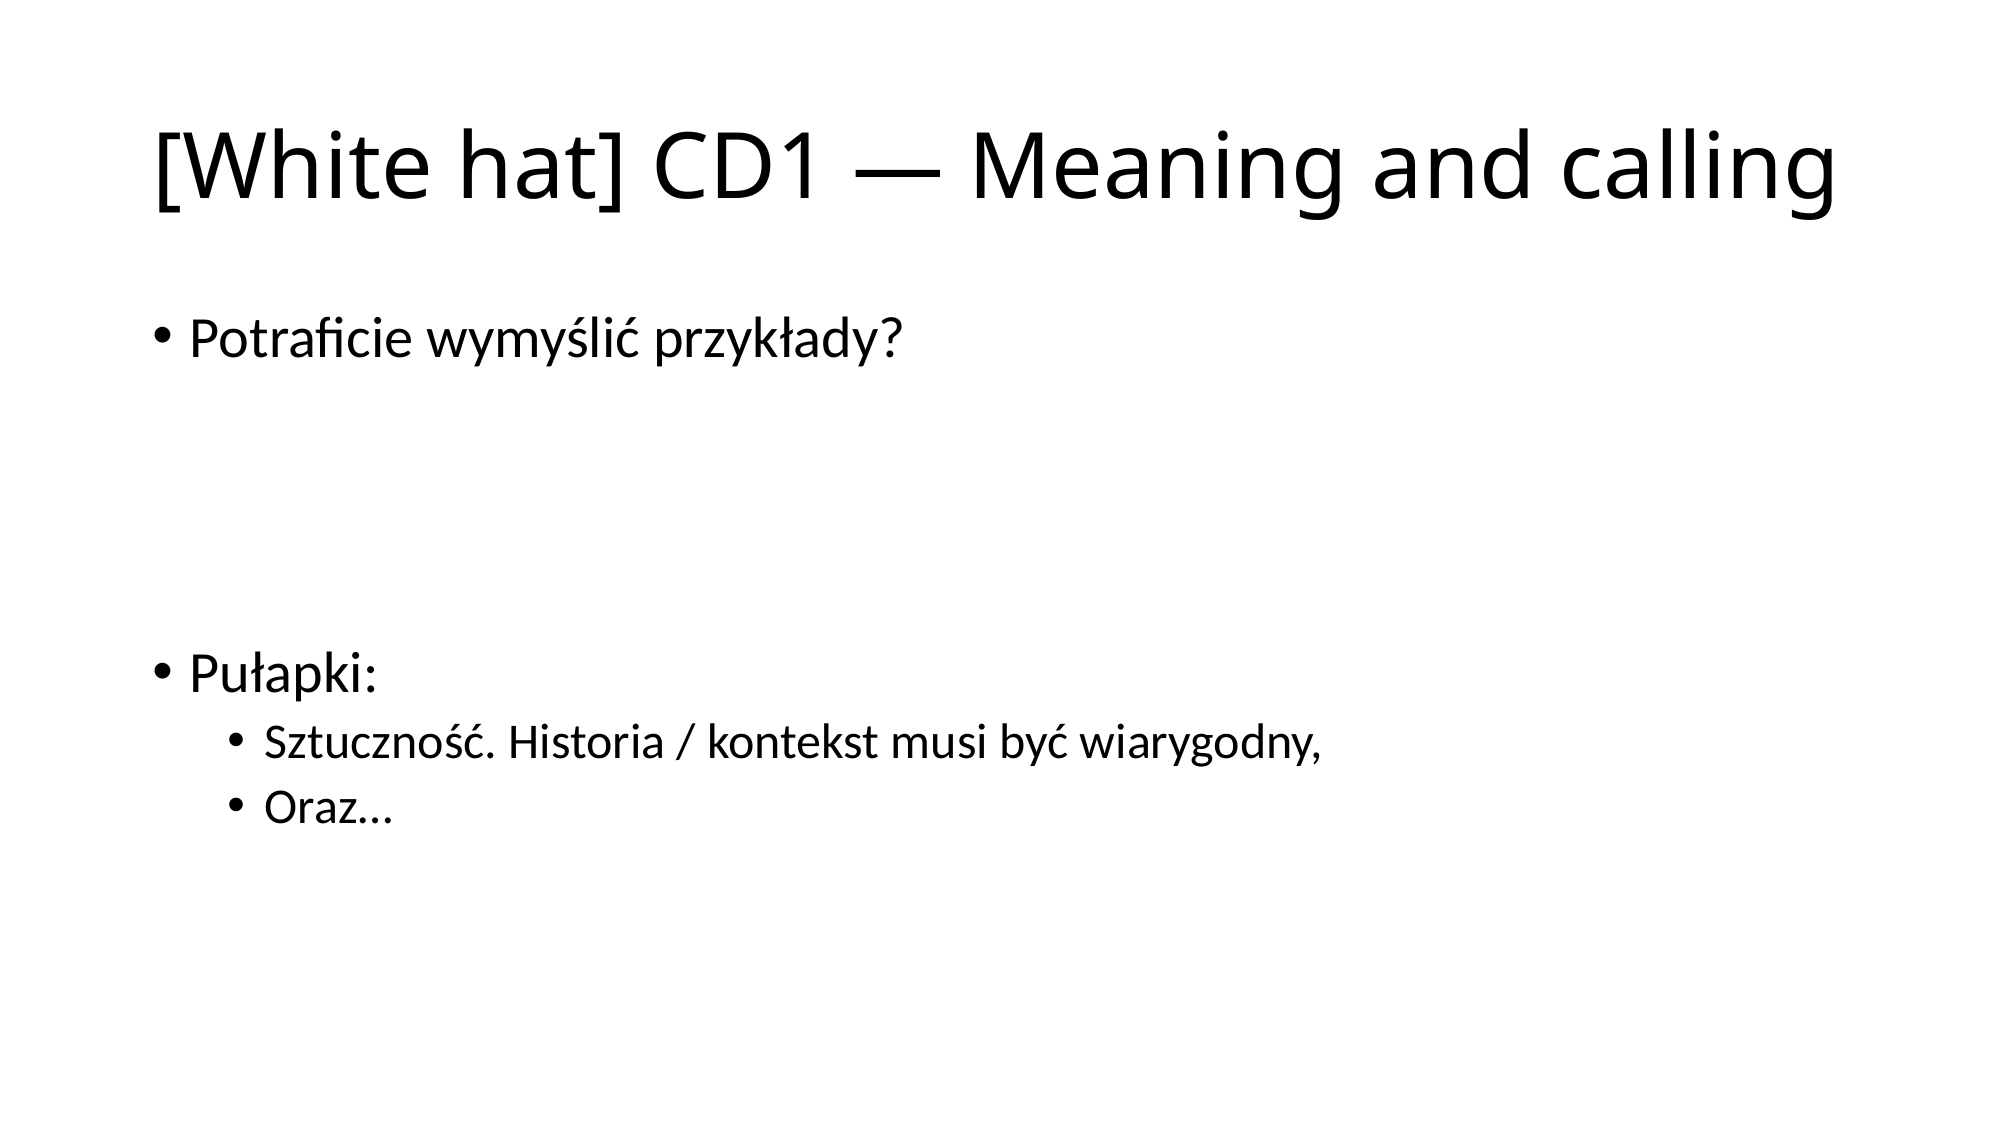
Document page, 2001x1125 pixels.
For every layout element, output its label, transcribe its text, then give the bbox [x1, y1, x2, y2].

list Potraficie wymyślić przykłady? Pułapki: Sztuczność. Historia / kontekst musi być wiarygodny, Oraz… [137, 299, 1863, 1014]
title [White hat] CD1 — Meaning and calling [137, 59, 1863, 278]
